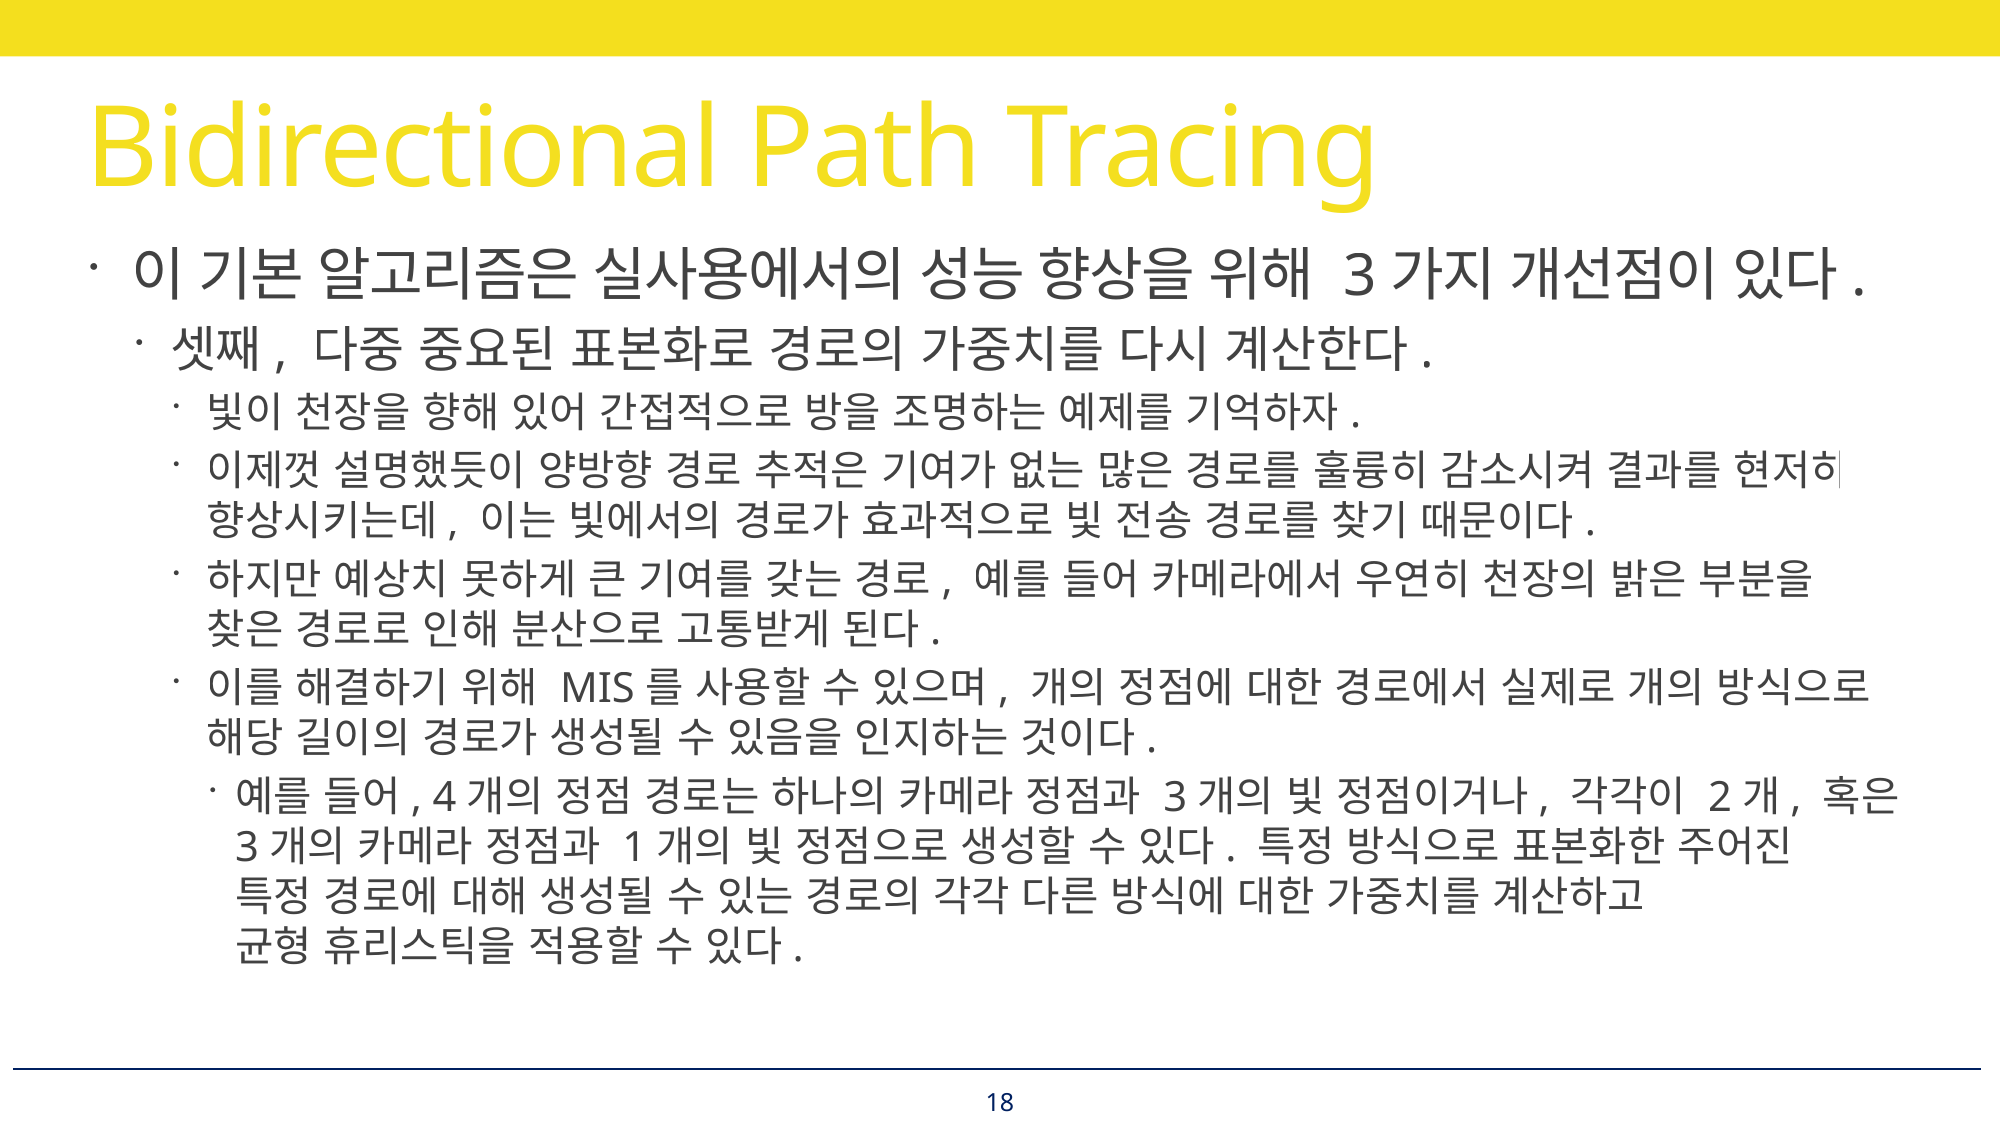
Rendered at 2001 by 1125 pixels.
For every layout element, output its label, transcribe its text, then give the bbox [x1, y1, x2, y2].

title Bidirectional Path Tracing [85, 89, 1915, 212]
slide_number 18 [916, 1078, 1084, 1125]
